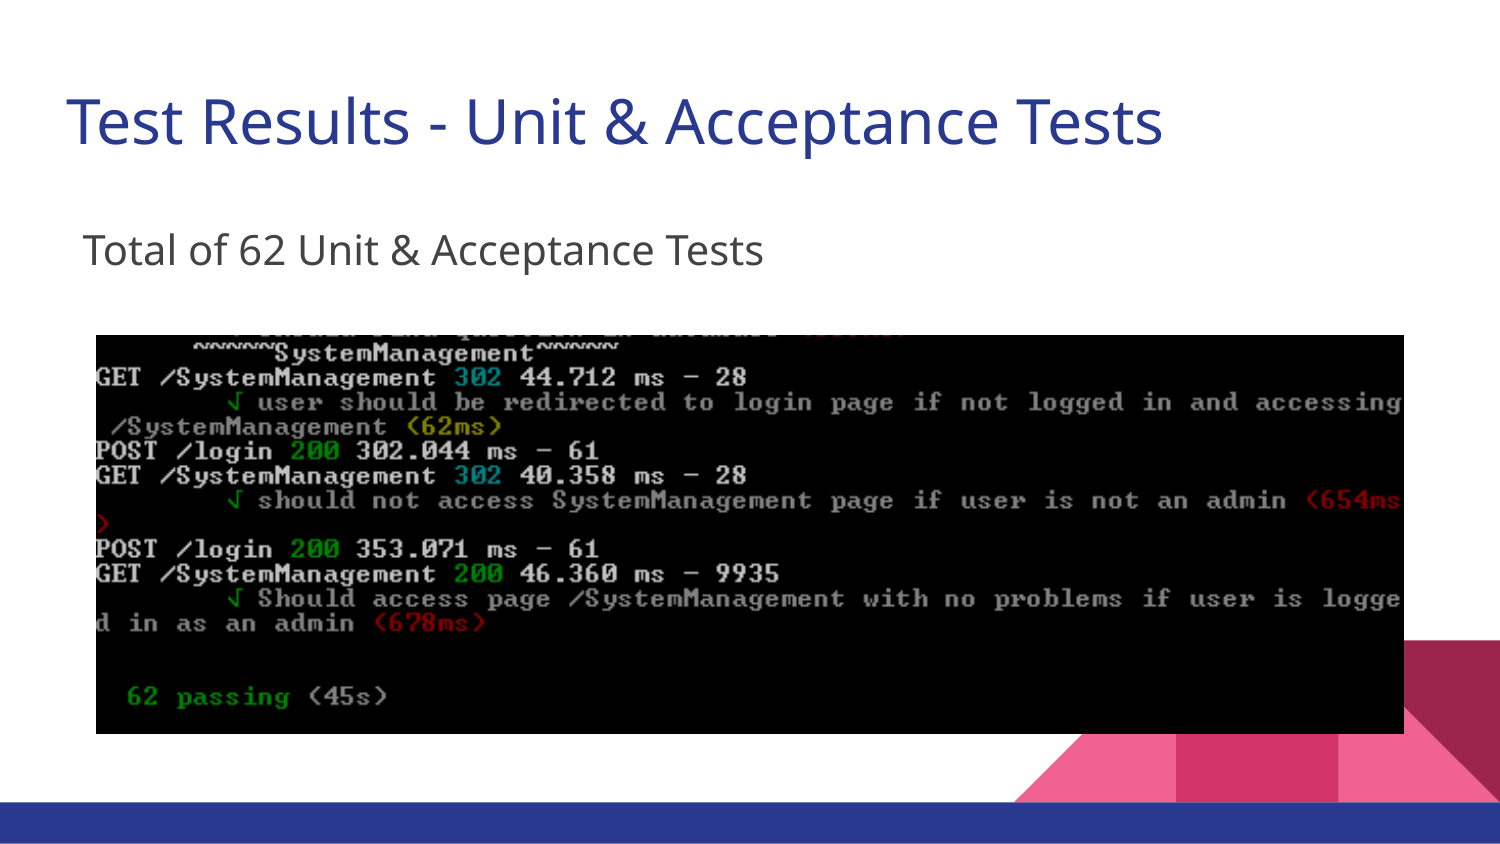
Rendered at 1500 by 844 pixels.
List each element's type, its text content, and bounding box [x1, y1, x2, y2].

list Total of 62 Unit & Acceptance Tests [51, 201, 1483, 462]
picture [96, 335, 1404, 735]
title Test Results - Unit & Acceptance Tests [51, 67, 1449, 167]
